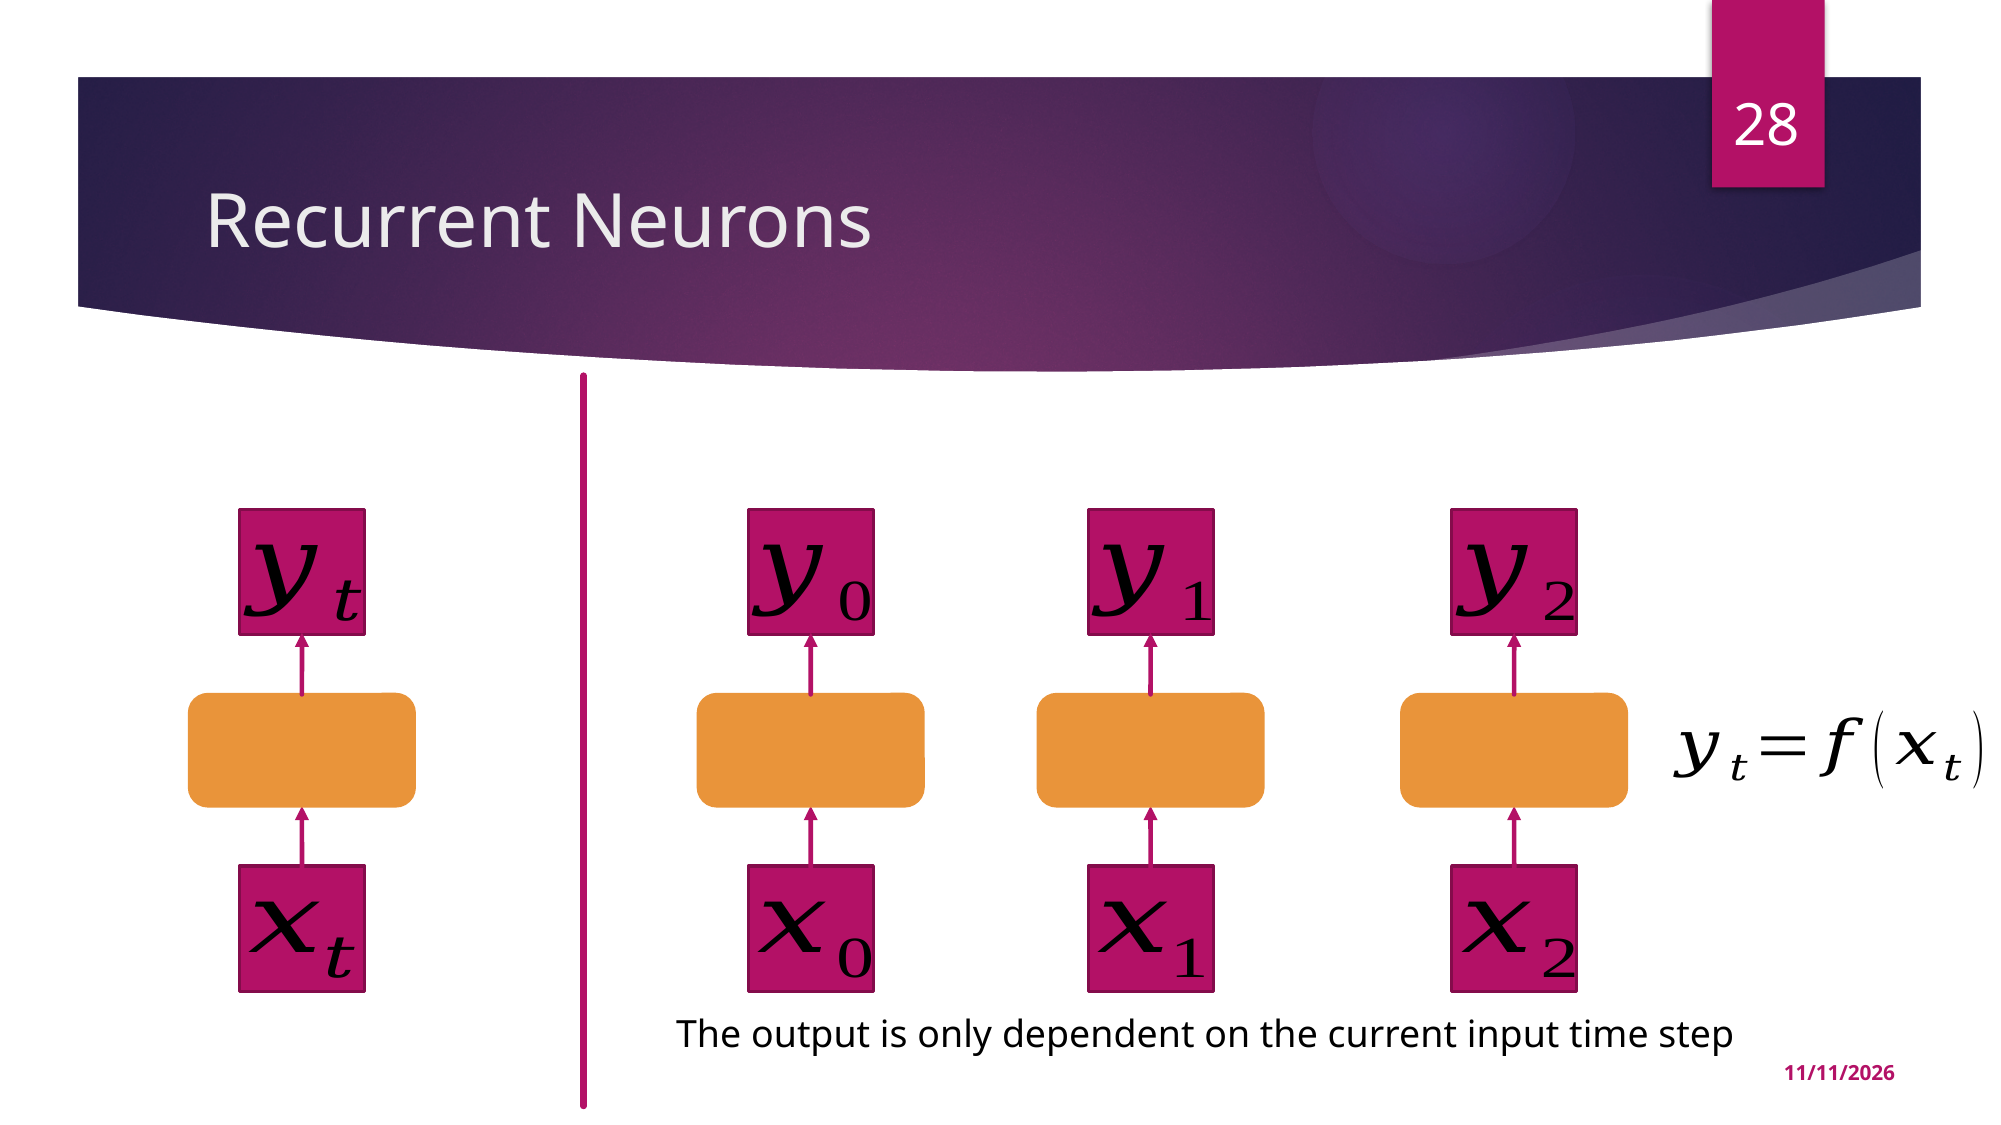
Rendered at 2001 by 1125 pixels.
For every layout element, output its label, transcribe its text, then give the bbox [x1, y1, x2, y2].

text_box [1036, 692, 1265, 808]
text_box The output is only dependent on the current input time step [661, 1003, 1751, 1063]
title Recurrent Neurons [189, 159, 1627, 276]
text_box [1400, 692, 1629, 808]
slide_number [1747, 1048, 1911, 1099]
text_box [187, 692, 416, 808]
text_box [696, 692, 925, 808]
slide_number 28 [1698, 48, 1836, 175]
